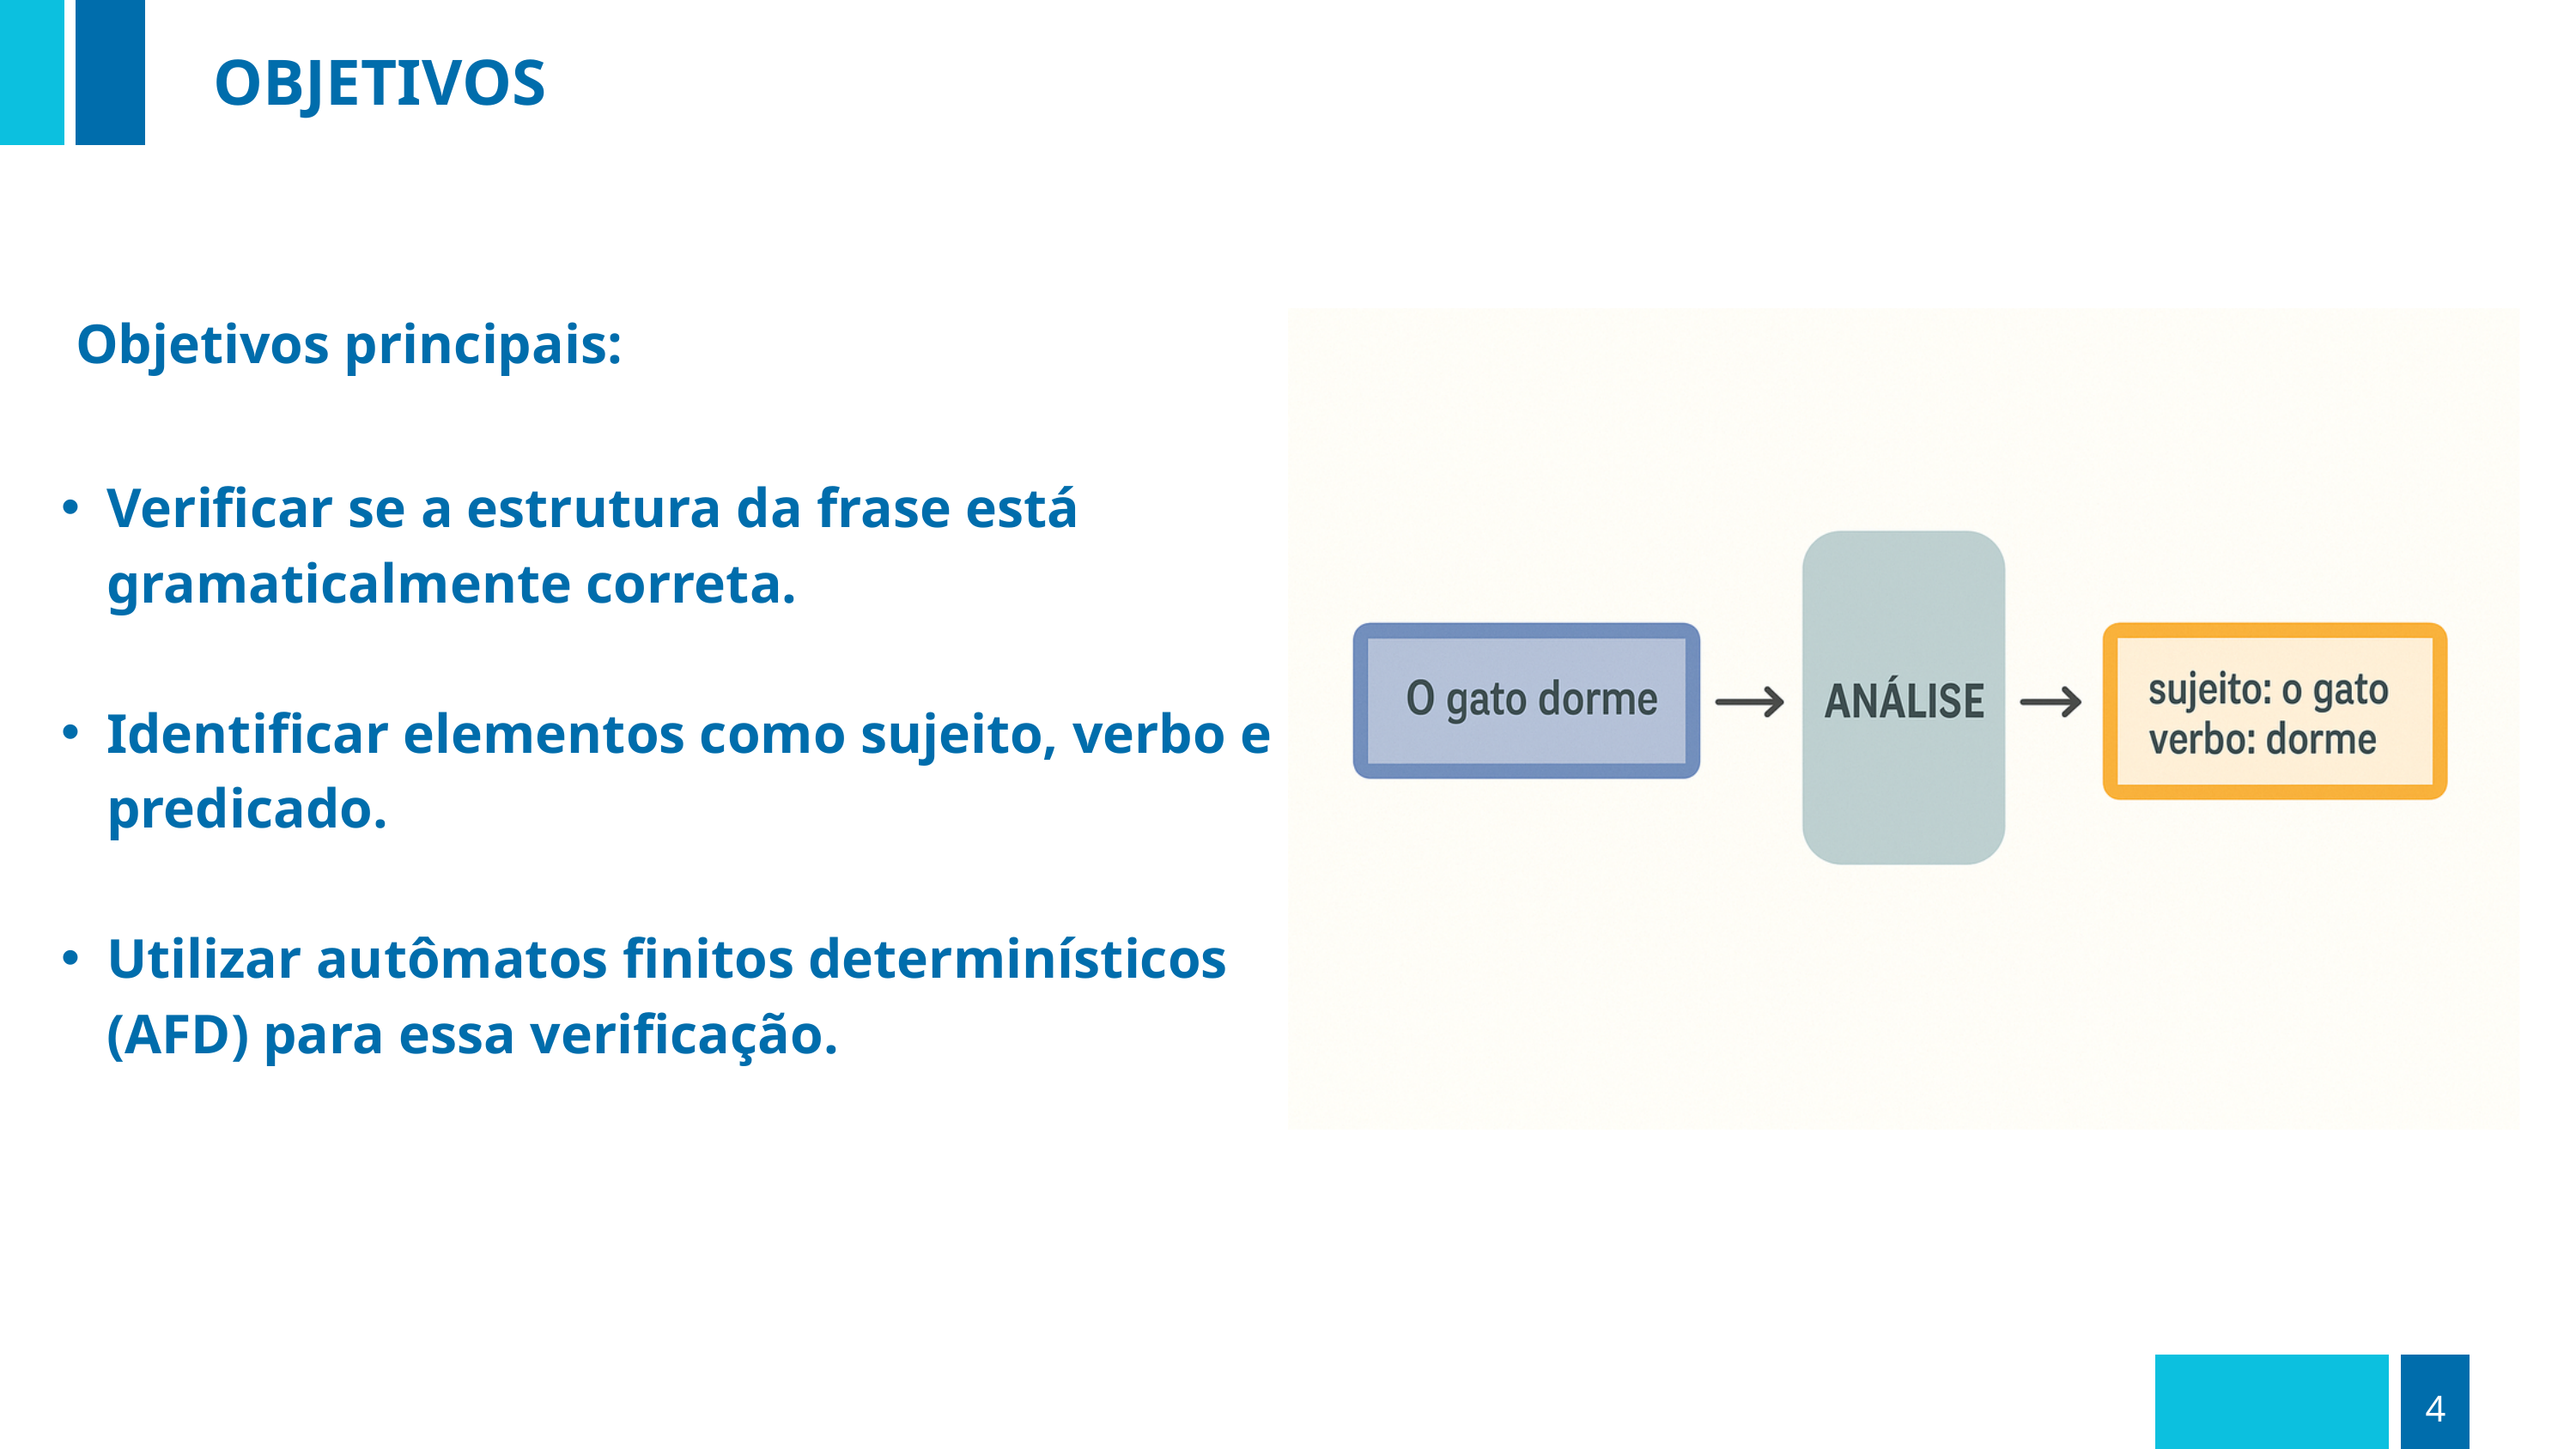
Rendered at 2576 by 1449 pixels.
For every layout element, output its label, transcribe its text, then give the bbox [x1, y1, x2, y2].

text_box [1287, 308, 2520, 1130]
text_box Objetivos principais: [76, 299, 1199, 375]
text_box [2400, 1355, 2470, 1449]
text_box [2154, 1355, 2390, 1449]
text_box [0, 0, 64, 145]
text_box OBJETIVOS [213, 41, 1165, 118]
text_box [76, 0, 145, 145]
text_box Verificar se a estrutura da frase está gramaticalmente correta. Identificar elementos como sujeito, verbo e predicado. Utilizar autômatos finitos determinísticos (AFD) para essa verificação. [15, 463, 1338, 1139]
